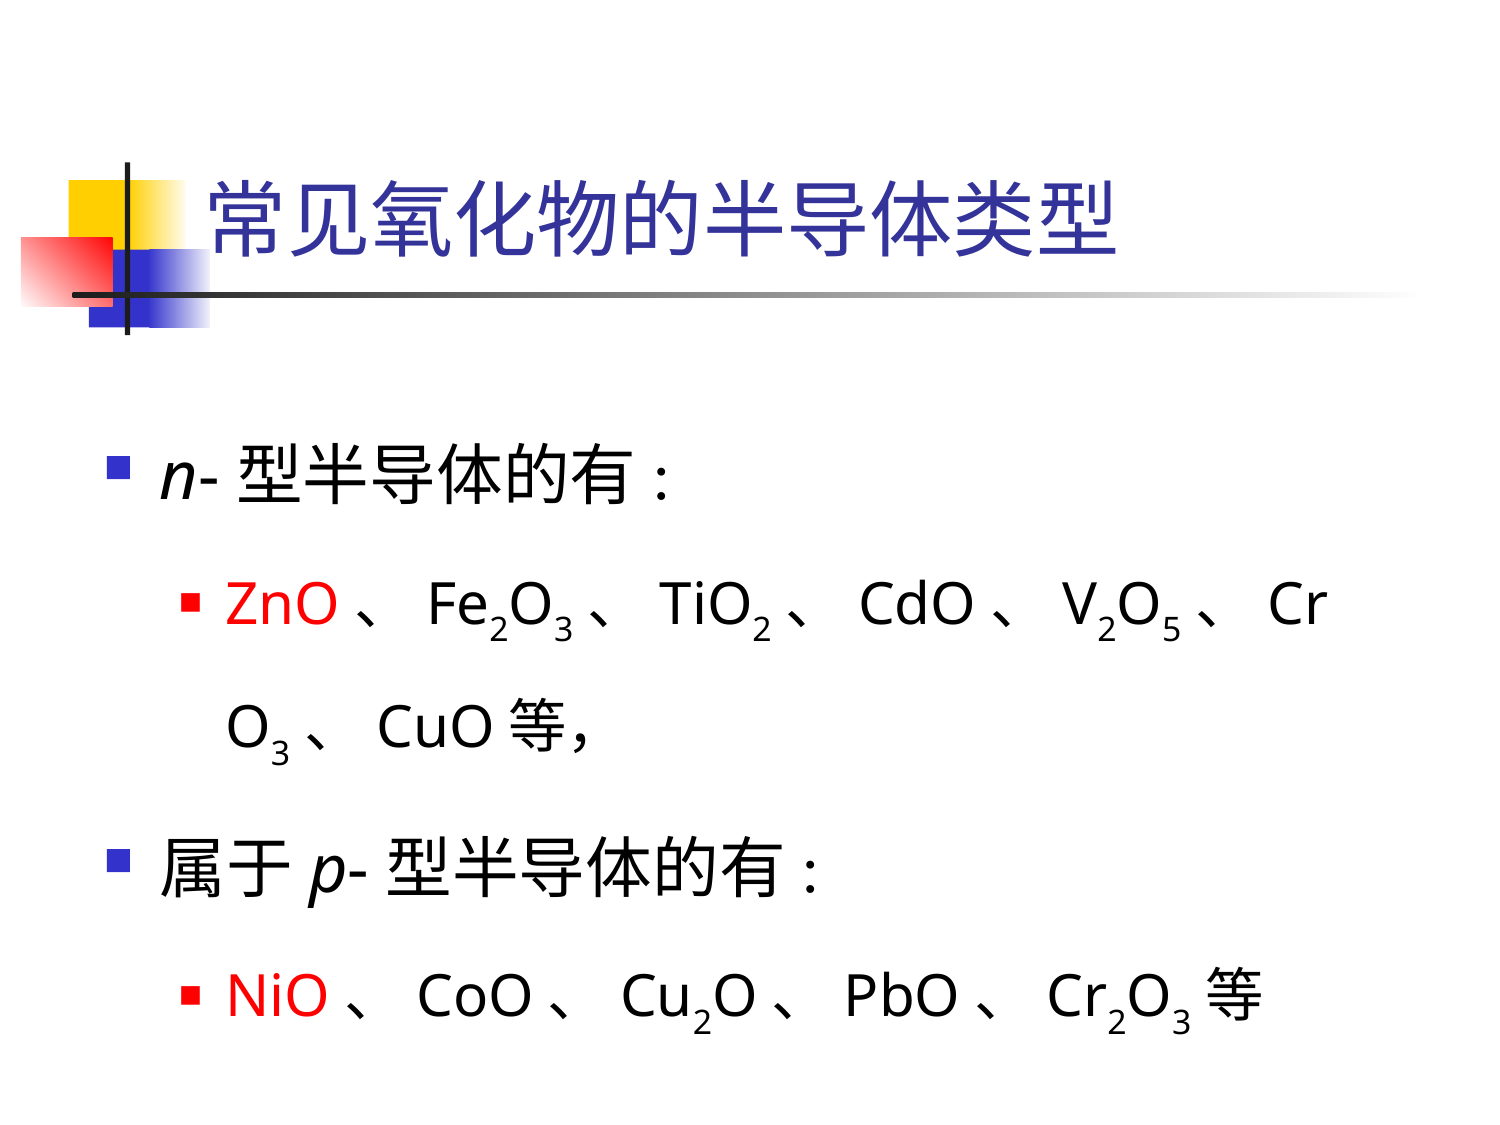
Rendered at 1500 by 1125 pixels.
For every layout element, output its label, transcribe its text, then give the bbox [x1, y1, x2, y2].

list n-型半导体的有: ZnO、Fe2O3、TiO2、CdO、V2O5、CrO3、CuO等， 属于p-型半导体的有: NiO、CoO、Cu2O、PbO、Cr2O3等 [88, 385, 1364, 1061]
title 常见氧化物的半导体类型 [188, 35, 1468, 275]
